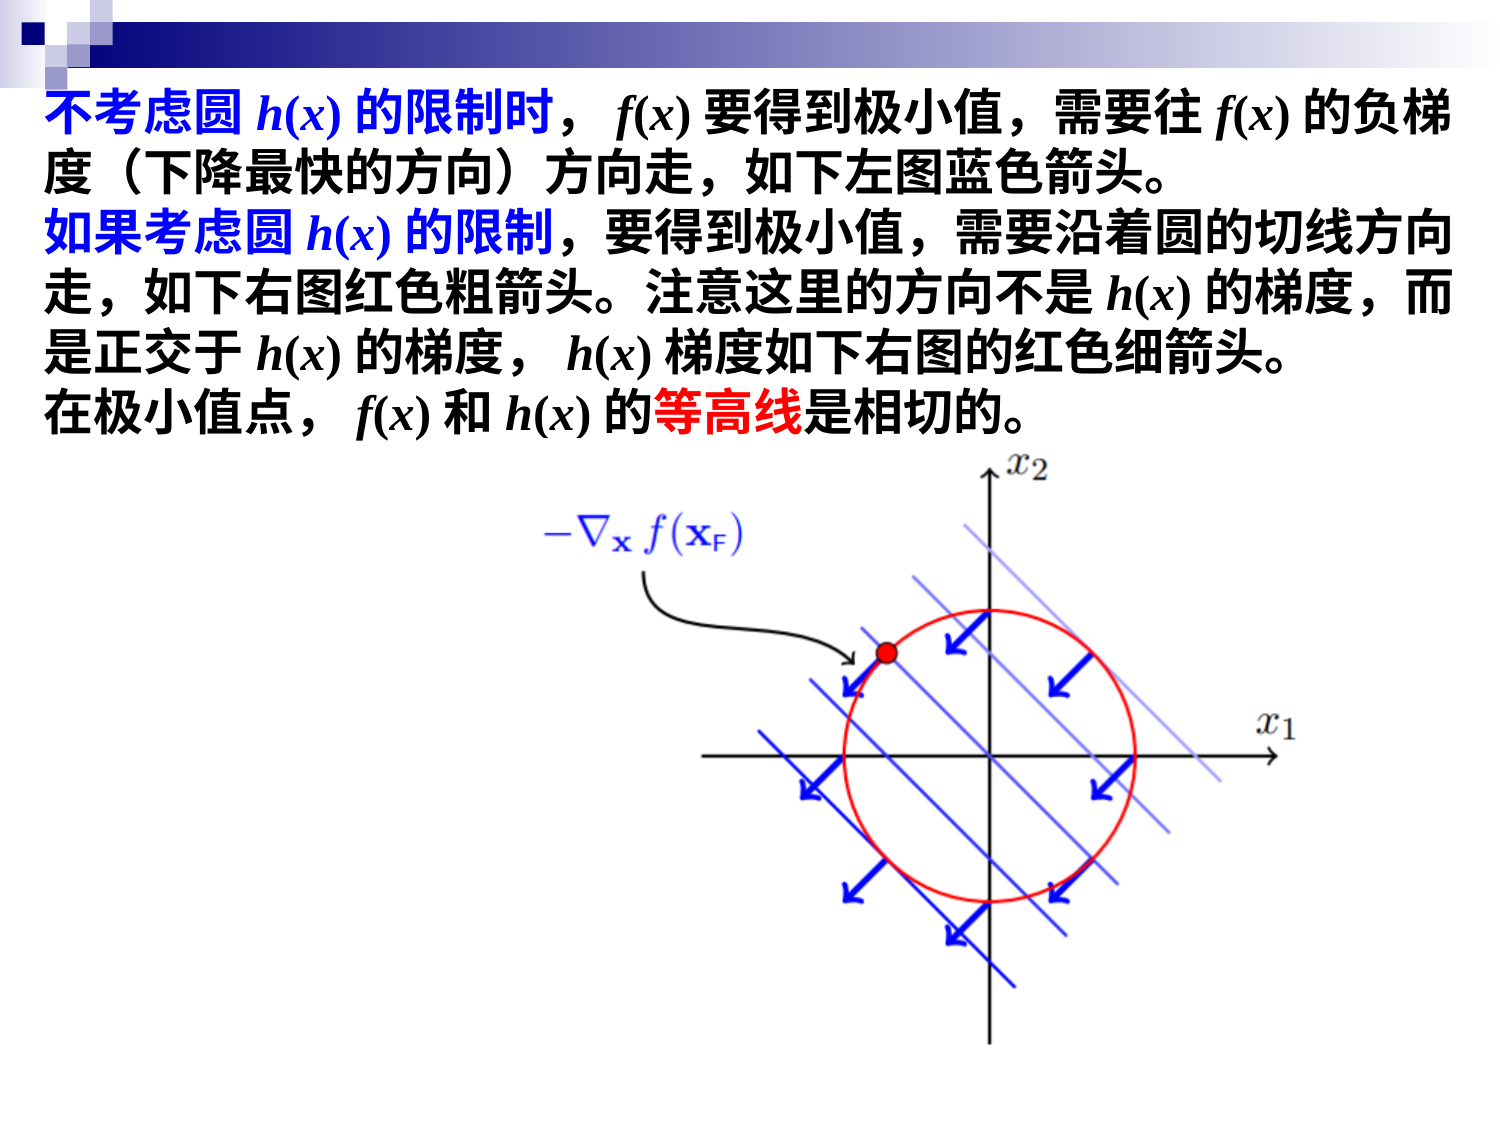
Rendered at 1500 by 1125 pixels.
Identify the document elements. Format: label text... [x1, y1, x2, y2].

picture [523, 438, 1370, 1058]
text_box 不考虑圆h(x)的限制时，f(x)要得到极小值，需要往f(x)的负梯度（下降最快的方向）方向走，如下左图蓝色箭头。 如果考虑圆h(x)的限制，要得到极小值，需要沿着圆的切线方向走，如下右图红色粗箭头。注意这里的方向不是h(x)的梯度，而是正交于h(x)的梯度，h(x)梯度如下右图的红色细箭头。 在极小值点，f(x)和h(x)的等高线是相切的。 [29, 72, 1471, 448]
